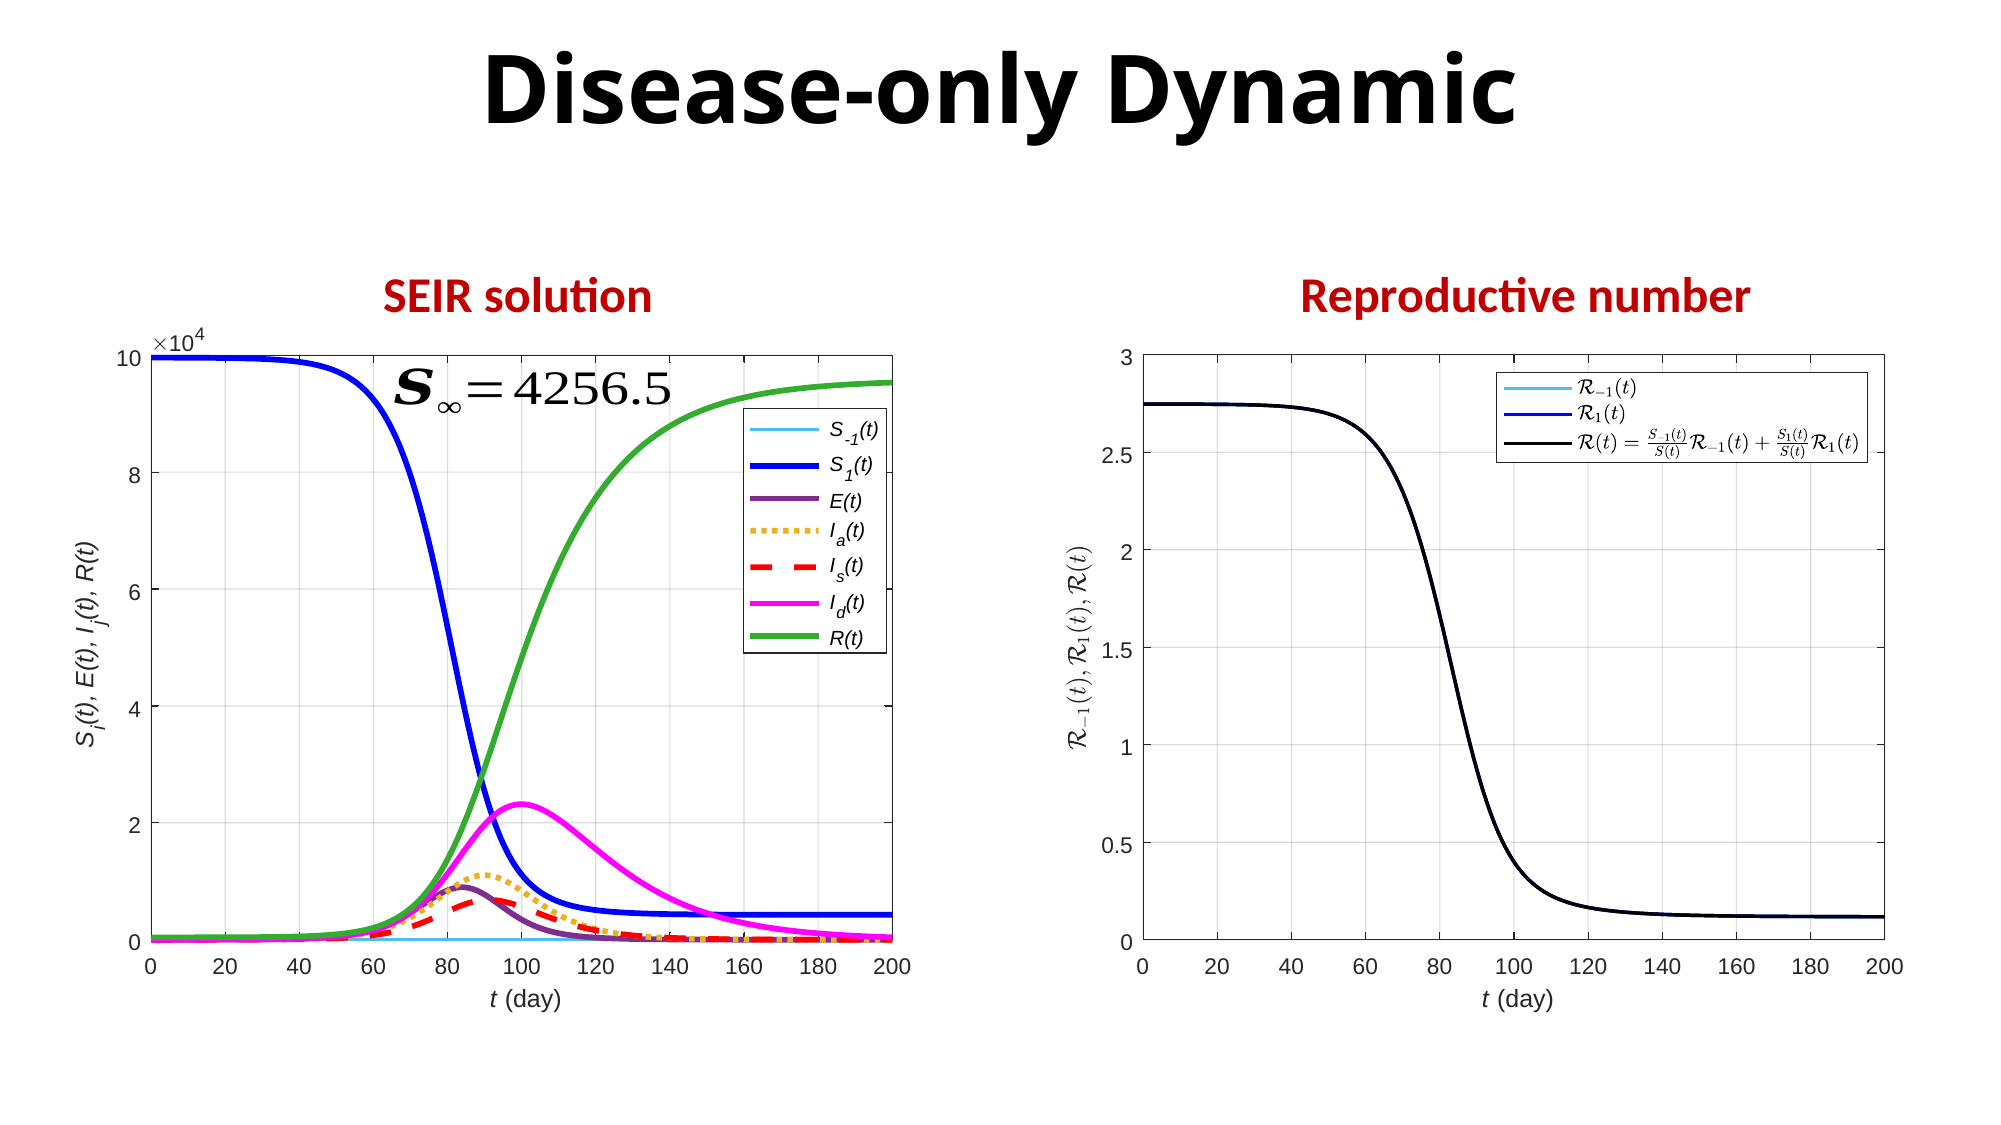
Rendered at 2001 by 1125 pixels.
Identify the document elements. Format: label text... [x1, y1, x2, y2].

picture [26, 301, 982, 1018]
text_box SEIR solution [368, 255, 675, 301]
text_box Disease-only Dynamic [137, 33, 1863, 152]
picture [1018, 301, 1974, 1018]
text_box Reproductive number [1285, 255, 1780, 301]
